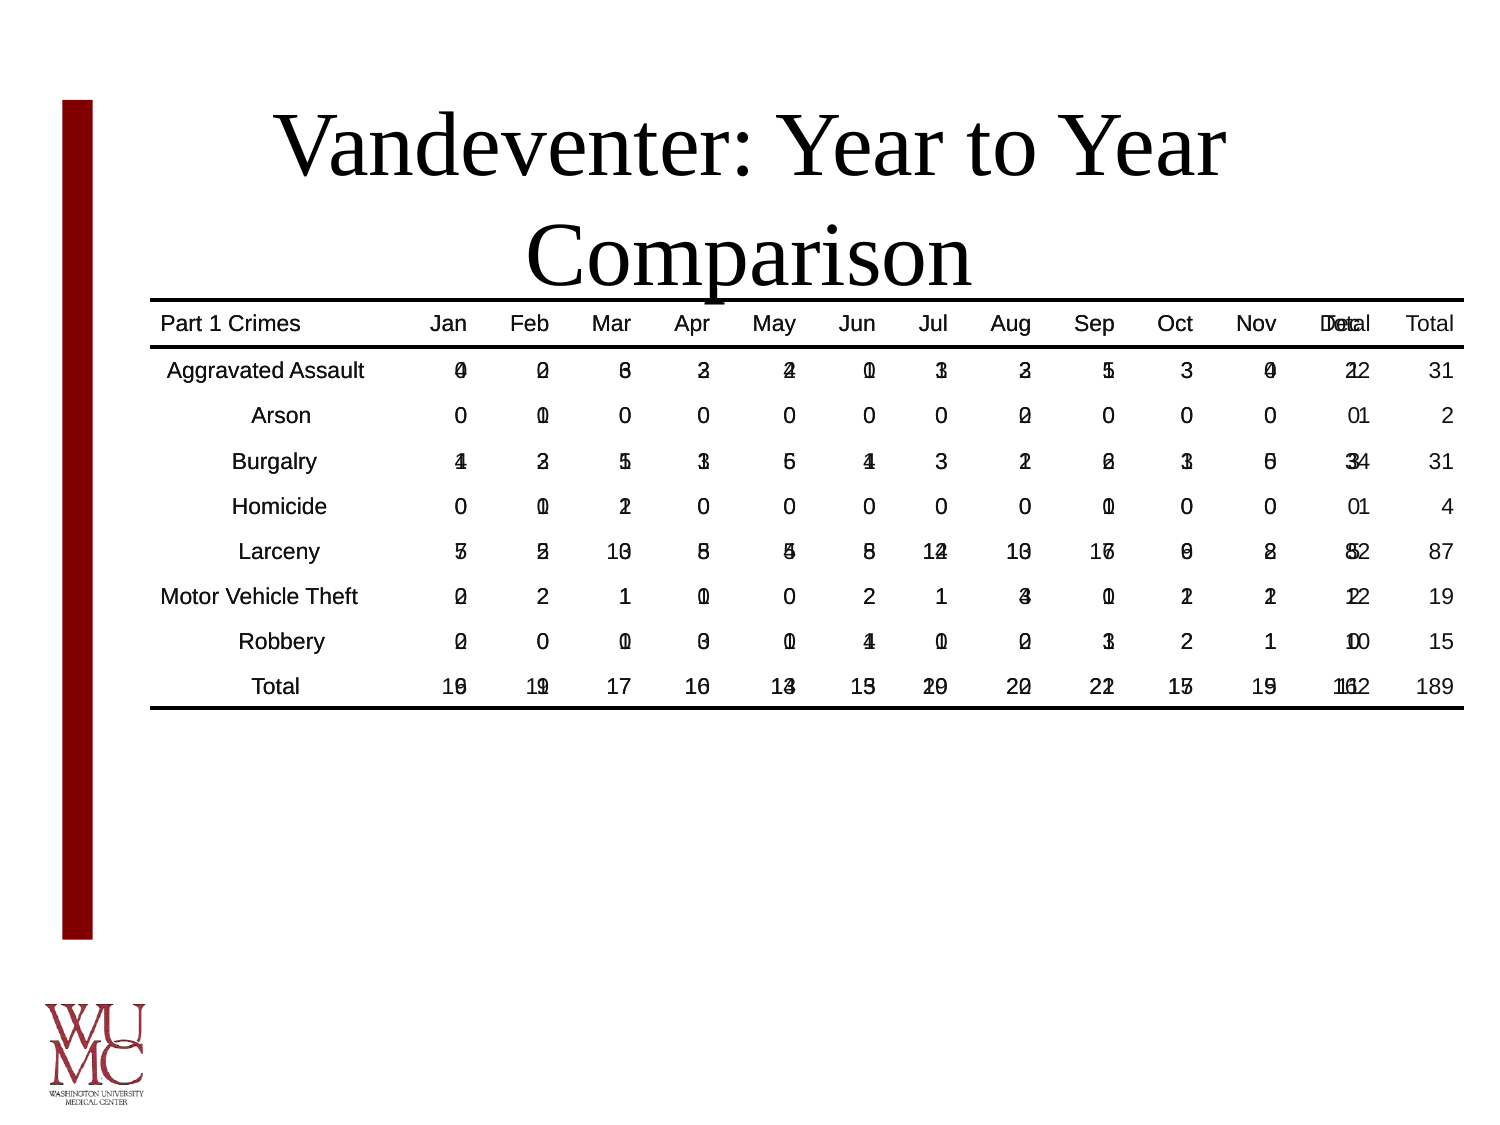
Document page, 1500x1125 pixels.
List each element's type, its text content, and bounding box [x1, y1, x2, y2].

table_header Oct [1125, 302, 1204, 345]
table_header Jul [886, 302, 958, 345]
table_cell 22 [1287, 349, 1381, 395]
table_cell Motor Vehicle Theft [150, 575, 398, 618]
table_cell Homicide [150, 485, 398, 528]
table_cell 31 [1381, 349, 1464, 395]
table_header Jun [807, 302, 886, 345]
table_cell 10 [642, 665, 720, 706]
table_cell Arson [150, 395, 398, 437]
table_header Nov [1204, 302, 1287, 345]
table_cell 0 [478, 618, 560, 665]
table_header Apr [642, 302, 720, 345]
table_cell 162 [1287, 665, 1381, 706]
table_cell 1 [886, 349, 958, 395]
table_cell 1 [958, 437, 1042, 485]
table_cell 3 [958, 575, 1042, 618]
table_cell 0 [958, 395, 1042, 437]
table_cell 1 [1204, 618, 1287, 665]
table_cell 5 [398, 528, 478, 575]
table_cell 0 [642, 575, 720, 618]
table_cell 10 [1287, 618, 1381, 665]
table_cell 5 [560, 437, 642, 485]
table_cell 8 [1204, 528, 1287, 575]
table_cell 3 [886, 437, 958, 485]
table_cell 2 [642, 349, 720, 395]
table_cell Total [150, 665, 398, 706]
table_cell 2 [1042, 437, 1125, 485]
table_cell 2 [807, 575, 886, 618]
table_cell 0 [720, 395, 807, 437]
table_cell 0 [642, 618, 720, 665]
table_cell 2 [478, 349, 560, 395]
table_header Feb [478, 302, 560, 345]
table_cell 4 [807, 437, 886, 485]
table_cell 0 [1204, 395, 1287, 437]
table_header Total [1381, 302, 1464, 345]
table_cell 5 [642, 528, 720, 575]
table_cell 2 [1125, 618, 1204, 665]
table_cell 15 [807, 665, 886, 706]
table_cell 22 [1042, 665, 1125, 706]
table_cell 15 [1381, 618, 1464, 665]
table_cell 189 [1381, 665, 1464, 706]
table_cell 1 [1042, 618, 1125, 665]
table_header Jan [398, 302, 478, 345]
table_cell 1 [560, 618, 642, 665]
table_header Part 1 Crimes [150, 302, 398, 345]
table_cell 31 [1381, 437, 1464, 485]
table_cell Burgalry [150, 437, 398, 485]
table_header May [720, 302, 807, 345]
table_cell 20 [958, 665, 1042, 706]
table_cell 4 [807, 618, 886, 665]
table_cell 0 [642, 395, 720, 437]
table_cell 0 [398, 618, 478, 665]
table_cell 1 [1287, 485, 1381, 528]
table_cell 0 [478, 485, 560, 528]
table_cell 1 [1204, 575, 1287, 618]
table_cell 0 [958, 618, 1042, 665]
table_cell 1 [1042, 349, 1125, 395]
table_cell 0 [1042, 395, 1125, 437]
table_cell 19 [886, 665, 958, 706]
table_cell 6 [398, 665, 478, 706]
table_cell 5 [807, 528, 886, 575]
table_cell 1 [478, 395, 560, 437]
table_cell 1 [1042, 575, 1125, 618]
table_cell 2 [1381, 395, 1464, 437]
table_cell 13 [958, 528, 1042, 575]
table_cell 0 [1125, 485, 1204, 528]
picture [41, 996, 156, 1113]
table_cell 0 [958, 485, 1042, 528]
table_cell 4 [720, 349, 807, 395]
table_cell 0 [1125, 395, 1204, 437]
table_cell 19 [1381, 575, 1464, 618]
table_header Total [1287, 302, 1381, 345]
table_cell 1 [560, 575, 642, 618]
table_cell 2 [478, 437, 560, 485]
table_cell 6 [1125, 528, 1204, 575]
table_cell 3 [958, 349, 1042, 395]
table_cell 4 [1381, 485, 1464, 528]
table_cell 87 [1381, 528, 1464, 575]
table_cell 3 [642, 437, 720, 485]
table_cell 3 [1125, 349, 1204, 395]
table_cell 6 [560, 349, 642, 395]
table_cell 0 [807, 485, 886, 528]
table_cell 0 [398, 575, 478, 618]
table_cell 17 [560, 665, 642, 706]
table_cell 5 [720, 437, 807, 485]
table_cell 0 [720, 575, 807, 618]
table_cell 0 [720, 485, 807, 528]
table_cell 1 [560, 485, 642, 528]
table_cell 0 [807, 395, 886, 437]
table_cell 2 [478, 528, 560, 575]
table_cell 12 [1287, 575, 1381, 618]
table_cell 0 [642, 485, 720, 528]
table_header Mar [560, 302, 642, 345]
table_cell 1 [1287, 395, 1381, 437]
table_cell 0 [398, 485, 478, 528]
table_cell 0 [807, 349, 886, 395]
table_cell 1 [886, 575, 958, 618]
table_cell 15 [1125, 665, 1204, 706]
table_cell Robbery [150, 618, 398, 665]
table_cell 4 [720, 528, 807, 575]
table_cell 2 [478, 575, 560, 618]
table_cell 14 [720, 665, 807, 706]
table_cell 1 [720, 618, 807, 665]
table_cell 34 [1287, 437, 1381, 485]
table_cell 15 [1204, 665, 1287, 706]
table_header Sep [1042, 302, 1125, 345]
table_cell 3 [560, 528, 642, 575]
table_cell 0 [886, 618, 958, 665]
table_cell 82 [1287, 528, 1381, 575]
table_cell Larceny [150, 528, 398, 575]
table_cell Aggravated Assault [150, 349, 398, 395]
table_cell 0 [398, 395, 478, 437]
table_cell 0 [1204, 485, 1287, 528]
table_cell 14 [886, 528, 958, 575]
table_cell 5 [1204, 437, 1287, 485]
table_cell 17 [1042, 528, 1125, 575]
table_cell 0 [1042, 485, 1125, 528]
table_cell 0 [398, 349, 478, 395]
table_cell 0 [886, 395, 958, 437]
table_cell 0 [1204, 349, 1287, 395]
table_cell 0 [560, 395, 642, 437]
table_cell 9 [478, 665, 560, 706]
table_cell 1 [1125, 575, 1204, 618]
title Vandeventer: Year to Year Comparison [112, 99, 1388, 288]
table_cell 0 [886, 485, 958, 528]
table_header Aug [958, 302, 1042, 345]
table_cell 3 [1125, 437, 1204, 485]
table_cell 1 [398, 437, 478, 485]
